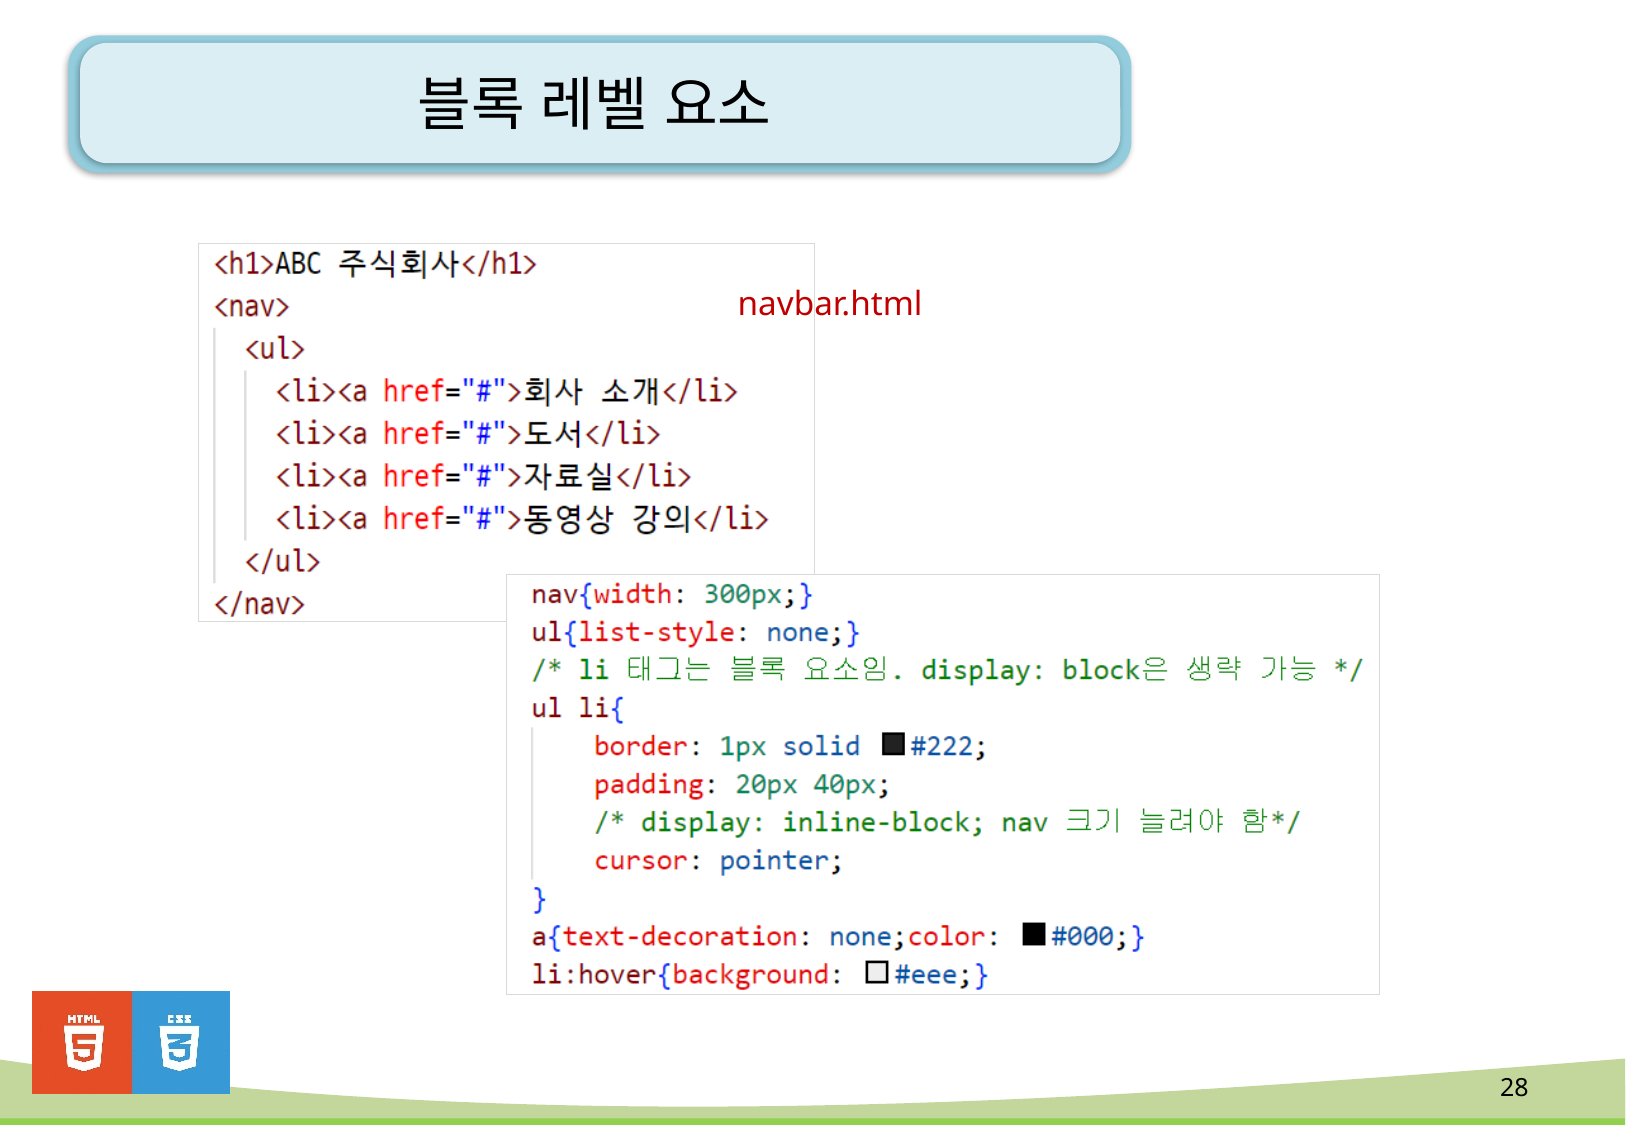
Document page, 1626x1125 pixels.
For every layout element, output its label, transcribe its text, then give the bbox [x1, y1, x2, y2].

picture [197, 243, 1380, 995]
text_box navbar.html [818, 254, 971, 330]
title 블록 레벨 요소 [68, 32, 1121, 173]
slide_number 28 [1452, 1058, 1544, 1119]
picture [32, 991, 230, 1094]
